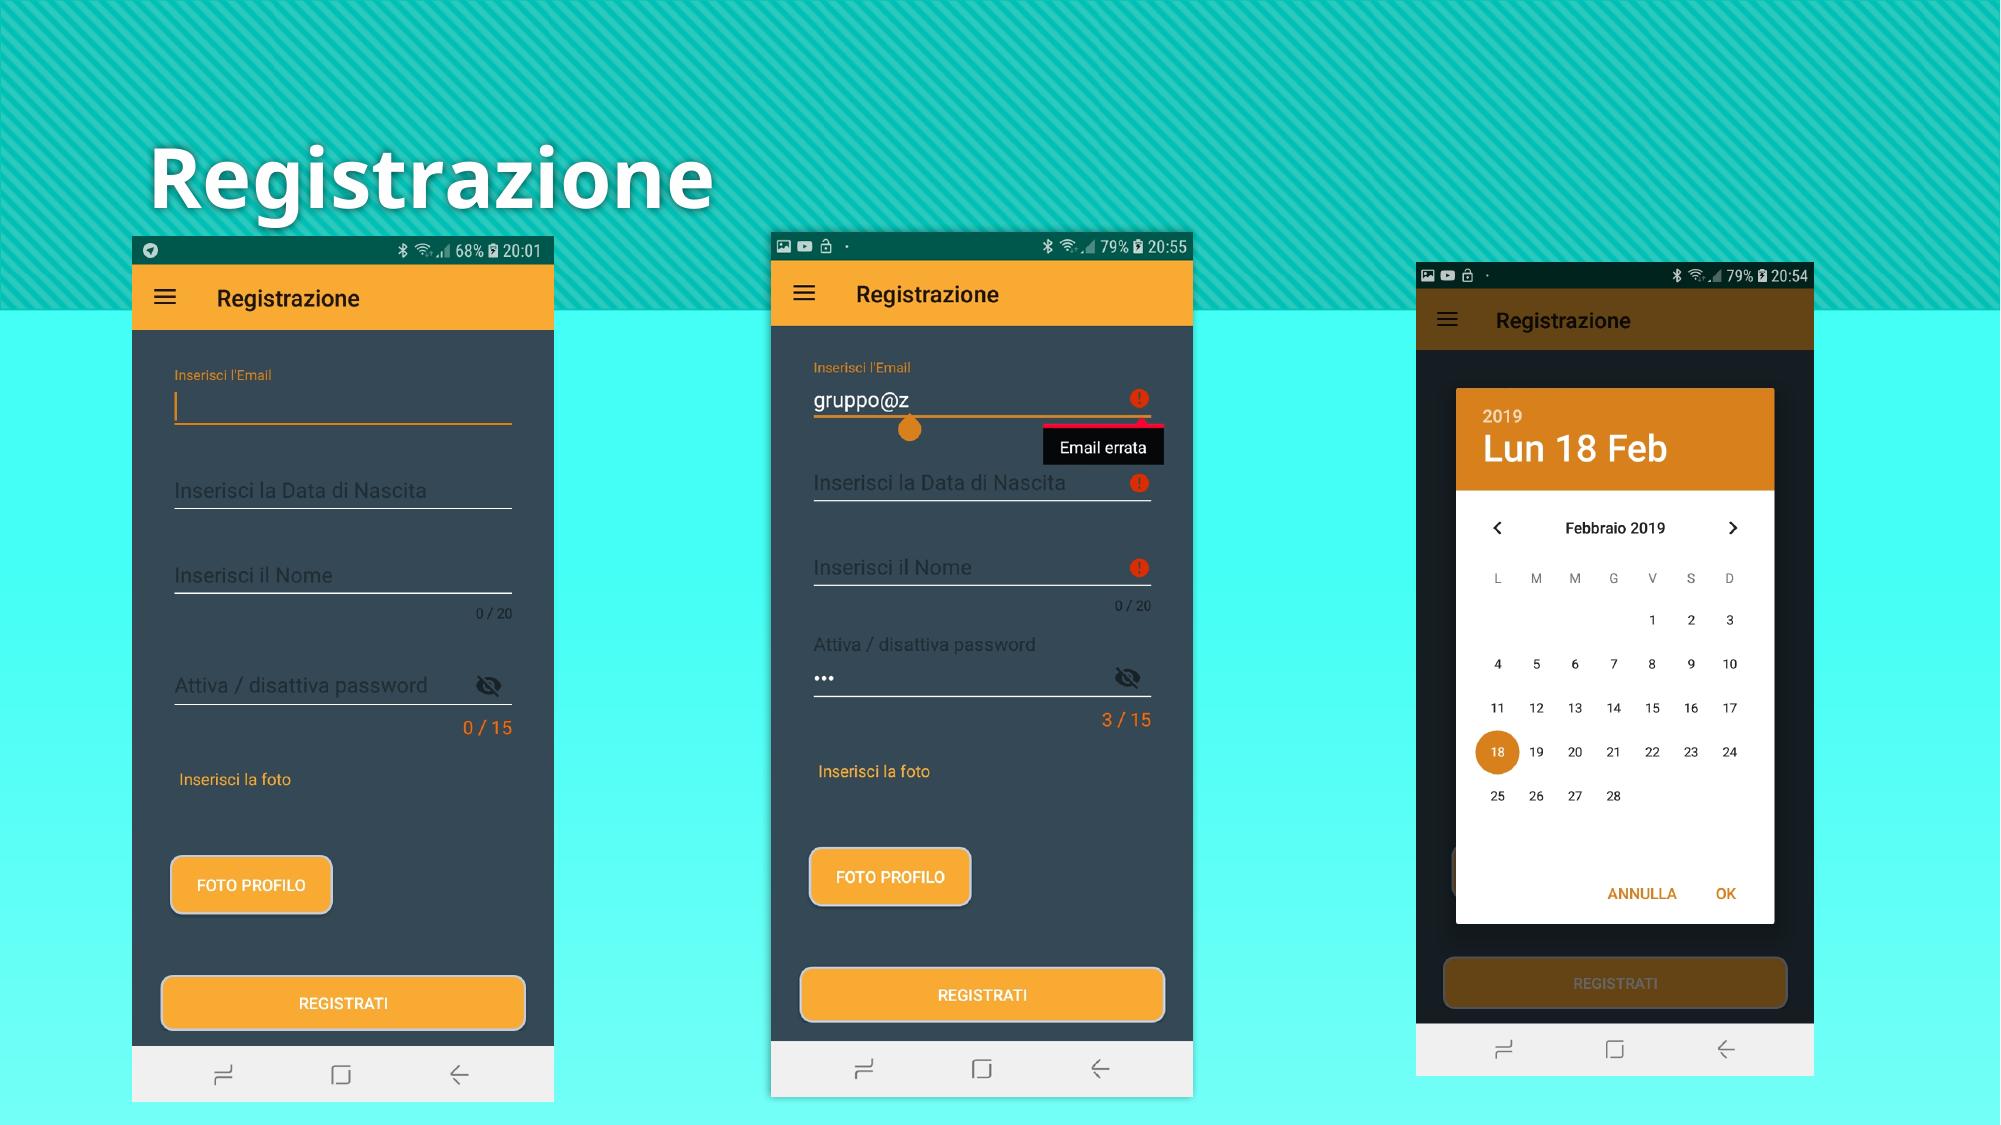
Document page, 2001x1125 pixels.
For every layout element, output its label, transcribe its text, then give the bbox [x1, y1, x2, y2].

title Registrazione [132, 73, 1868, 233]
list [770, 232, 1193, 1097]
picture [132, 236, 554, 1102]
picture [1416, 262, 1815, 1076]
